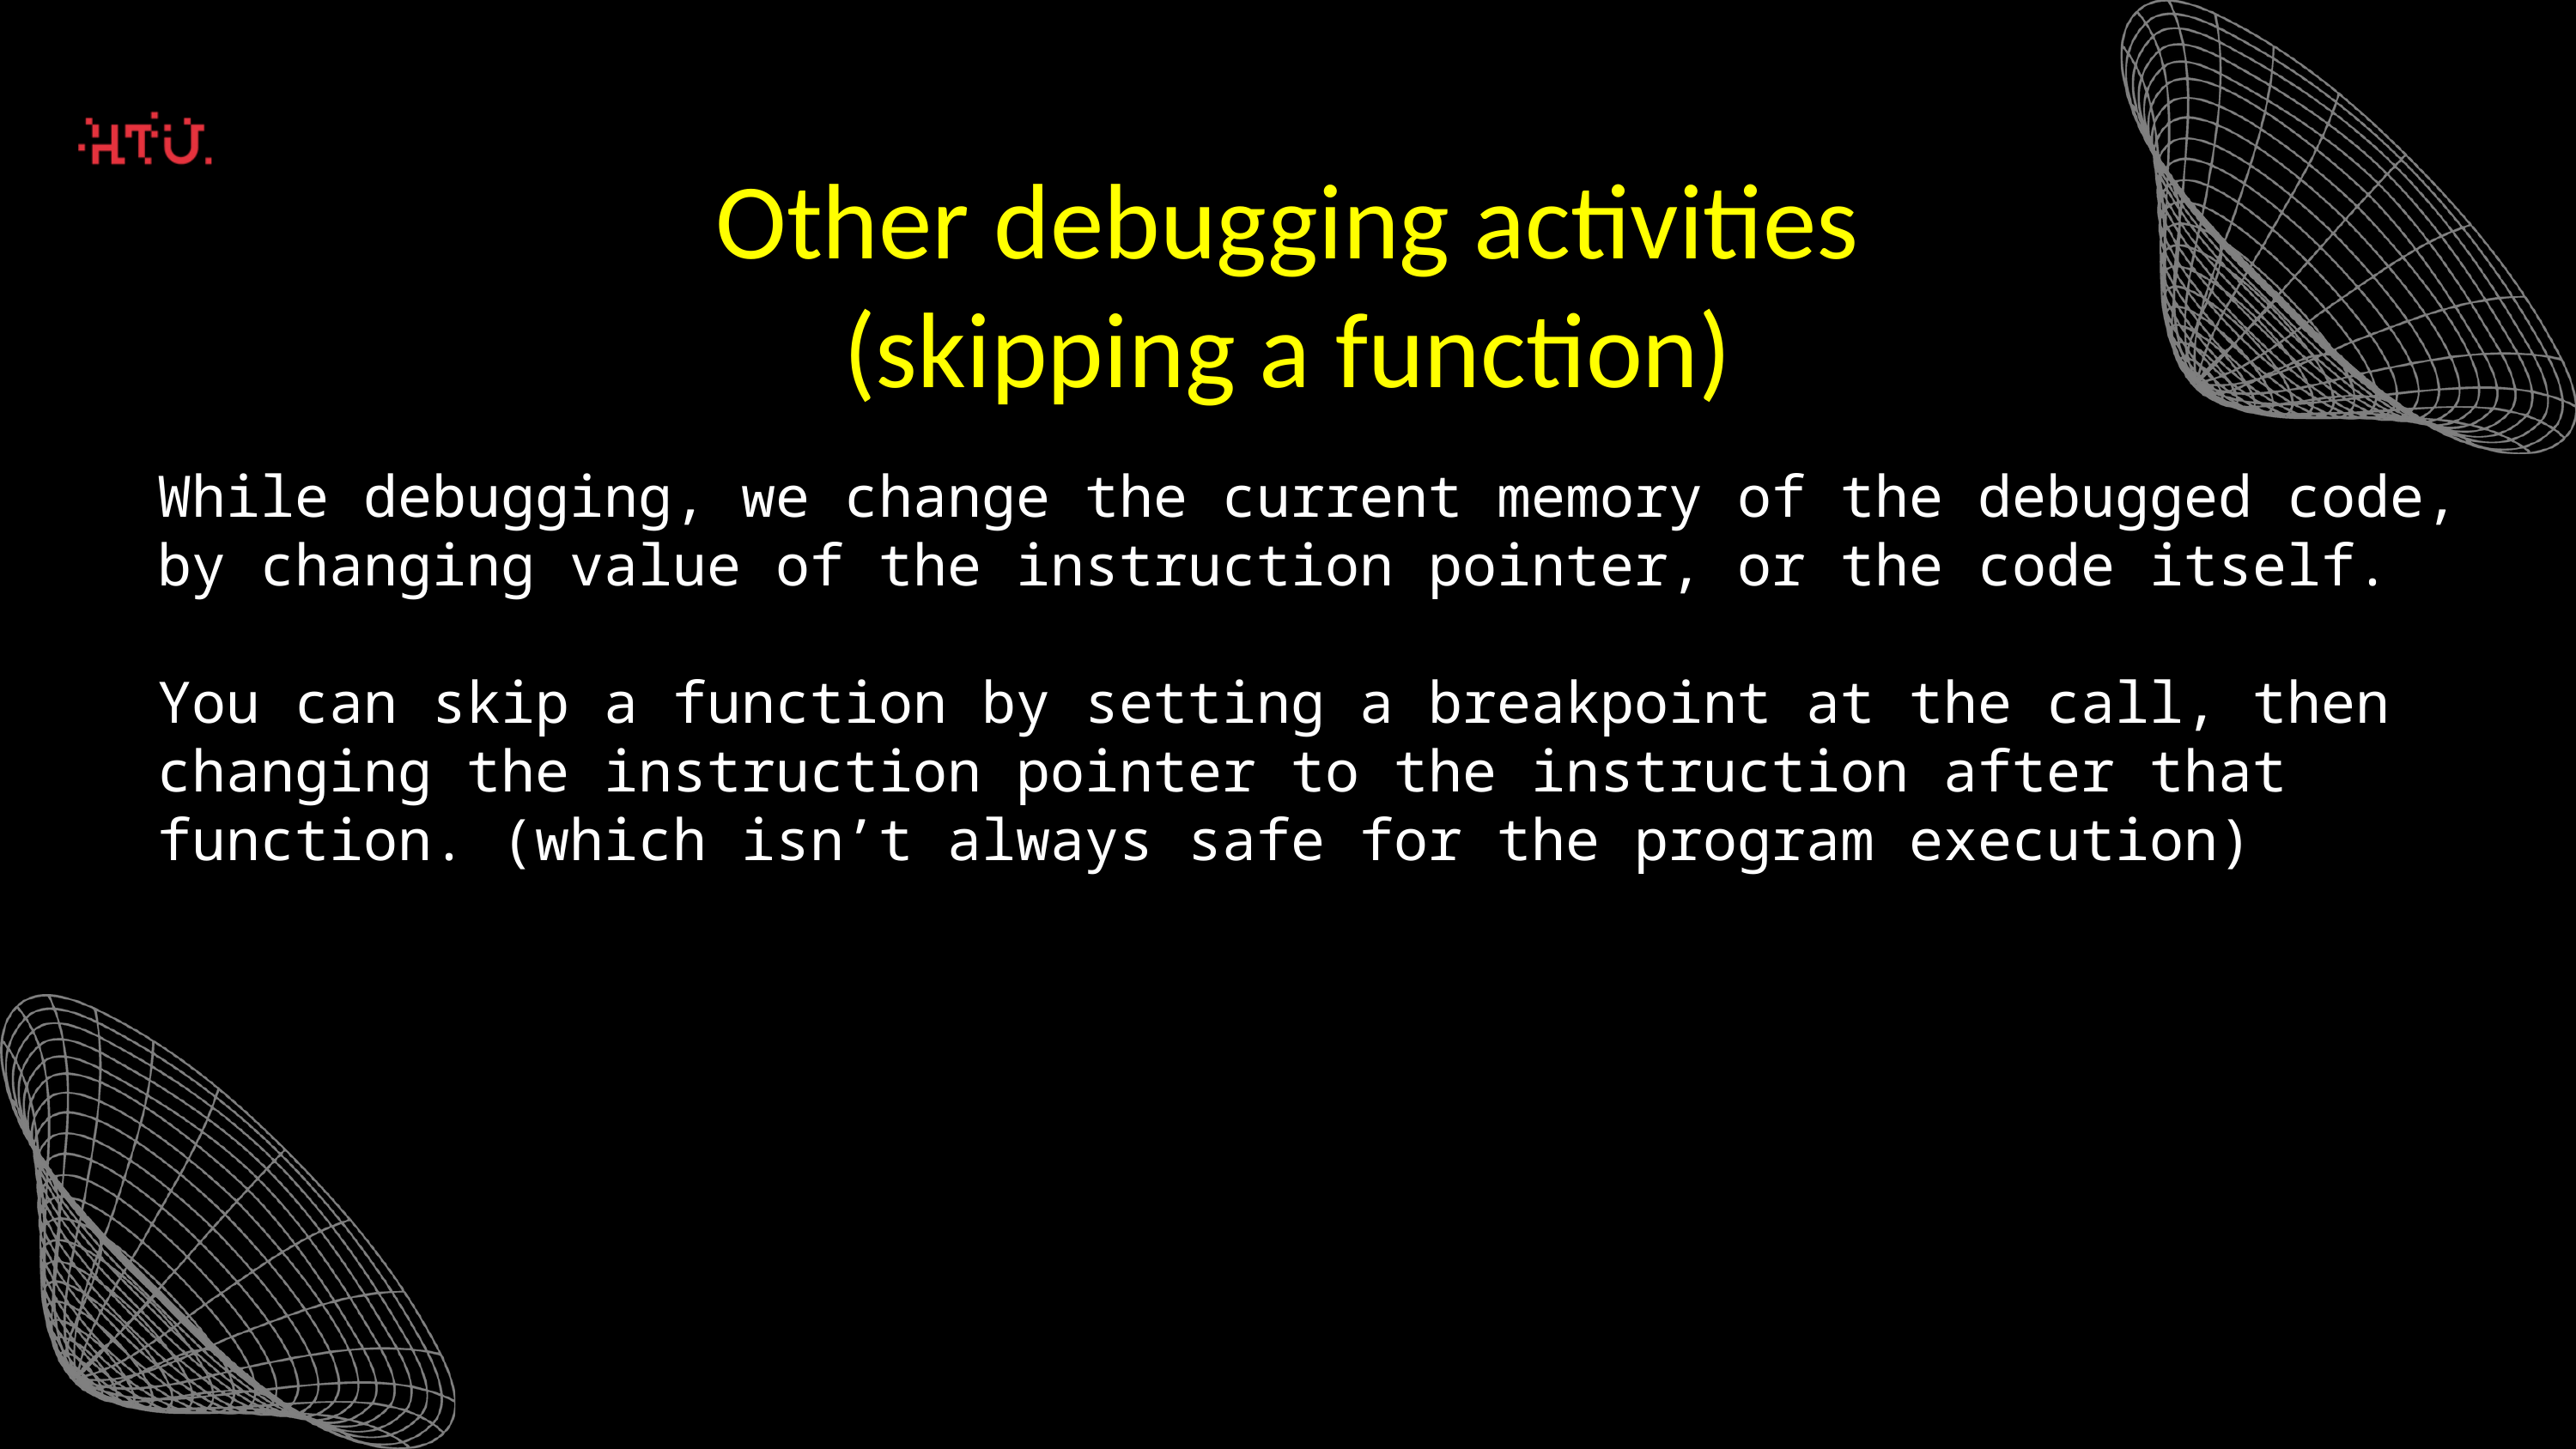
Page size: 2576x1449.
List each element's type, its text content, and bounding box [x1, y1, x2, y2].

text_box [2120, 0, 2576, 454]
text_box While debugging, we change the current memory of the debugged code, by changing value of the instruction pointer, or the code itself. You can skip a function by setting a breakpoint at the call, then changing the instruction pointer to the instruction after that function. (which isn’t always safe for the program execution) [144, 453, 2488, 879]
text_box [77, 71, 212, 205]
text_box Other debugging activities (skipping a function) [339, 144, 2237, 415]
text_box [0, 994, 456, 1449]
